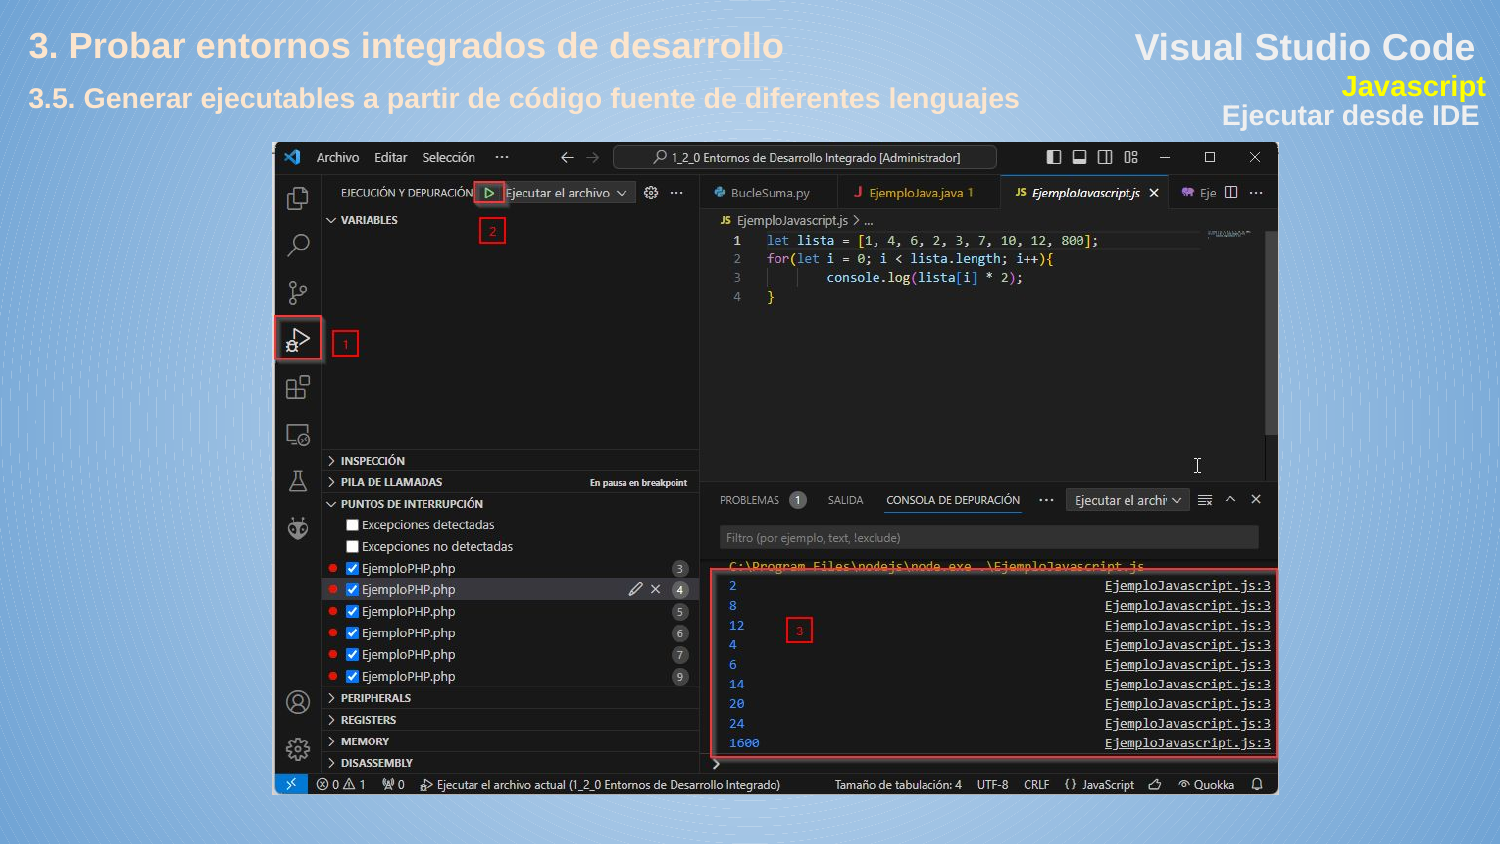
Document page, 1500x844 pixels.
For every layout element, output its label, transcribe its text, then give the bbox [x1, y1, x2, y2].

text_box Javascript [1341, 67, 1494, 103]
text_box Ejecutar desde IDE [1221, 97, 1494, 132]
text_box Visual Studio Code [1134, 22, 1486, 68]
text_box 3. Probar entornos integrados de desarrollo [28, 22, 806, 66]
text_box 3.5. Generar ejecutables a partir de código fuente de diferentes lenguajes [28, 79, 1058, 114]
picture [272, 142, 1279, 795]
